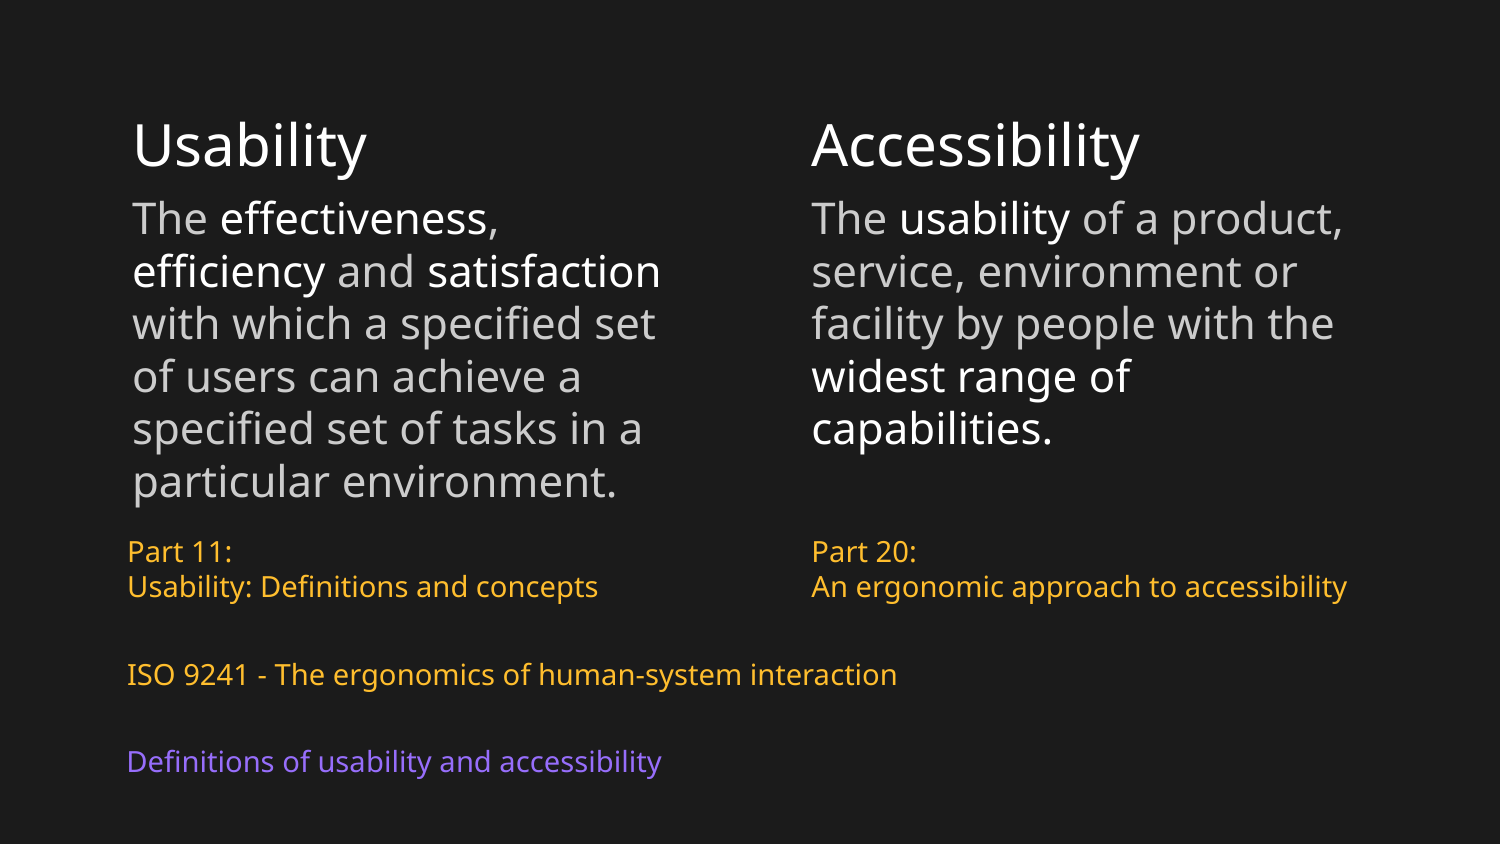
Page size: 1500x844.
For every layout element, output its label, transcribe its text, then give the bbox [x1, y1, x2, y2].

title Accessibility The usability of a product, service, environment or facility by people with the widest range of capabilities. [796, 100, 1390, 433]
title Definitions of usability and accessibility [111, 735, 1462, 797]
list Part 11: Usability: Definitions and concepts [112, 525, 716, 604]
title Usability The effectiveness, efficiency and satisfaction with which a specified set of users can achieve a specified set of tasks in a particular environment. [117, 100, 711, 433]
list ISO 9241 - The ergonomics of human-system interaction [112, 649, 1388, 720]
list Part 20: An ergonomic approach to accessibility [796, 525, 1400, 604]
